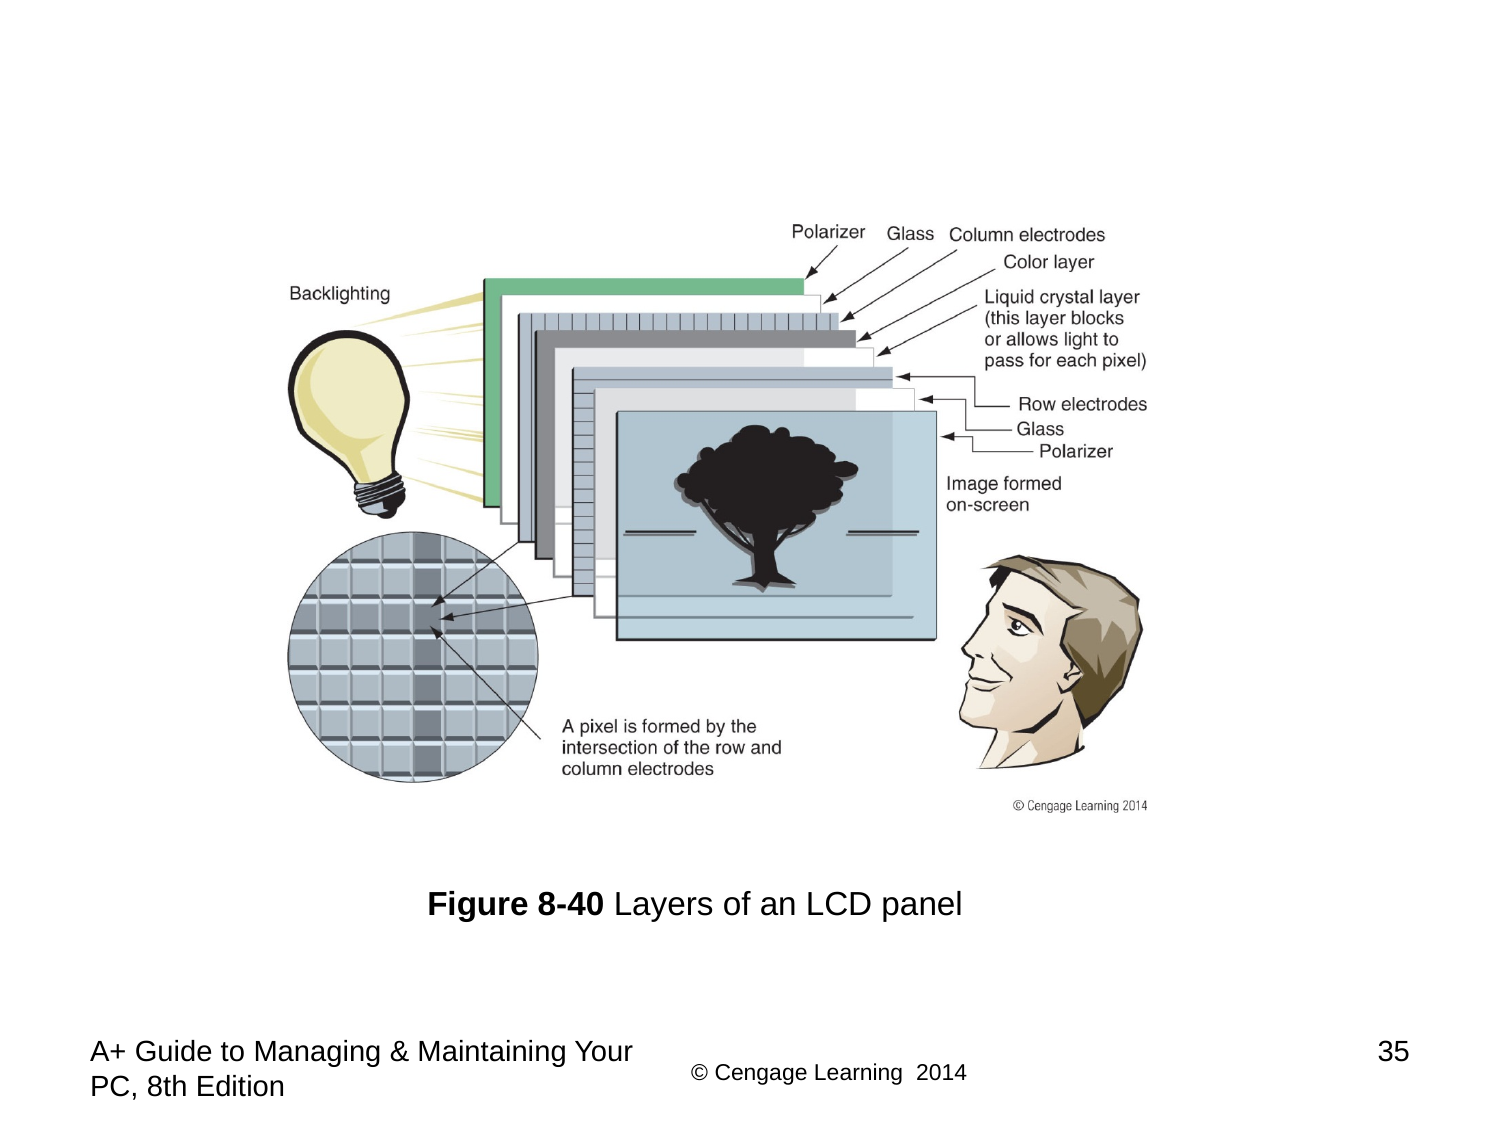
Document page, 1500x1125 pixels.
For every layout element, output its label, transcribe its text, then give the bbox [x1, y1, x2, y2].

footer A+ Guide to Managing & Maintaining Your PC, 8th Edition [74, 1024, 676, 1103]
slide_number 35 [1074, 1024, 1426, 1103]
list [287, 224, 1147, 813]
text_box Figure 8-40 Layers of an LCD panel [412, 874, 1238, 930]
